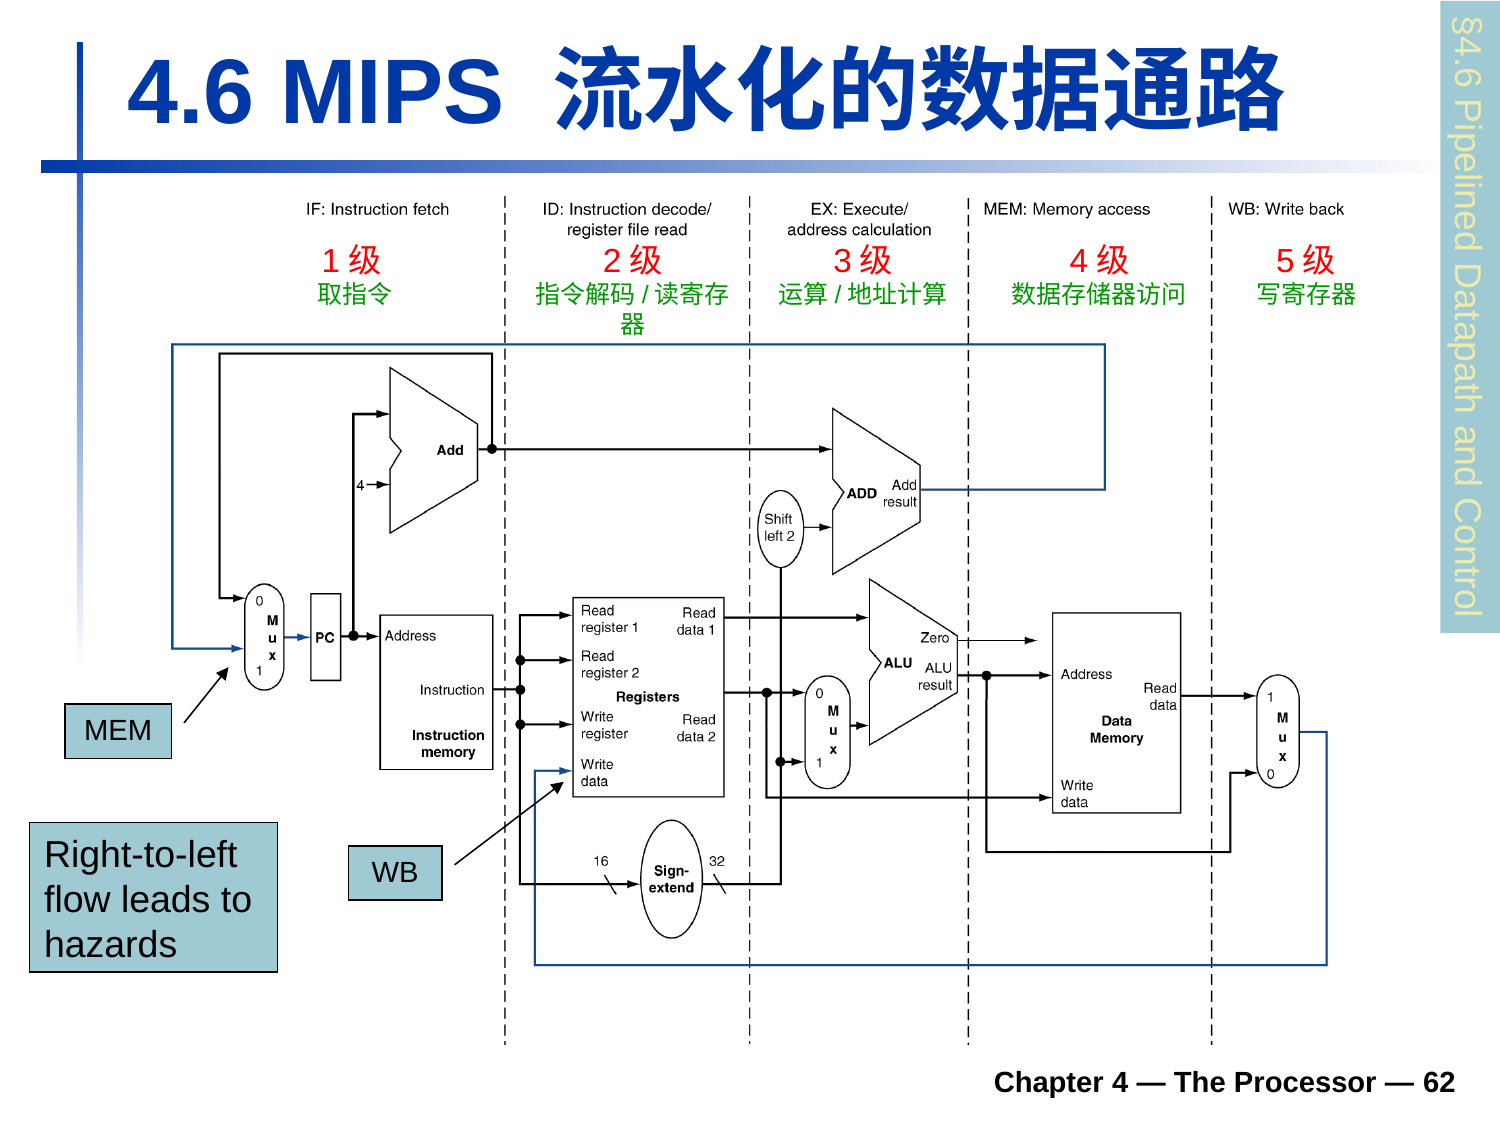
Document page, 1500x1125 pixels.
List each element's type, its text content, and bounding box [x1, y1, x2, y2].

text_box MEM [64, 704, 165, 759]
text_box 5级 写寄存器 [1349, 231, 1395, 317]
text_box Right-to-left flow leads to hazards [29, 822, 165, 973]
text_box §4.6 Pipelined Datapath and Control [1440, 0, 1500, 634]
title 4.6 MIPS 流水化的数据通路 [112, 23, 1440, 149]
picture [170, 196, 1344, 1045]
footer Chapter 4 — The Processor — 62 [277, 1046, 1471, 1106]
